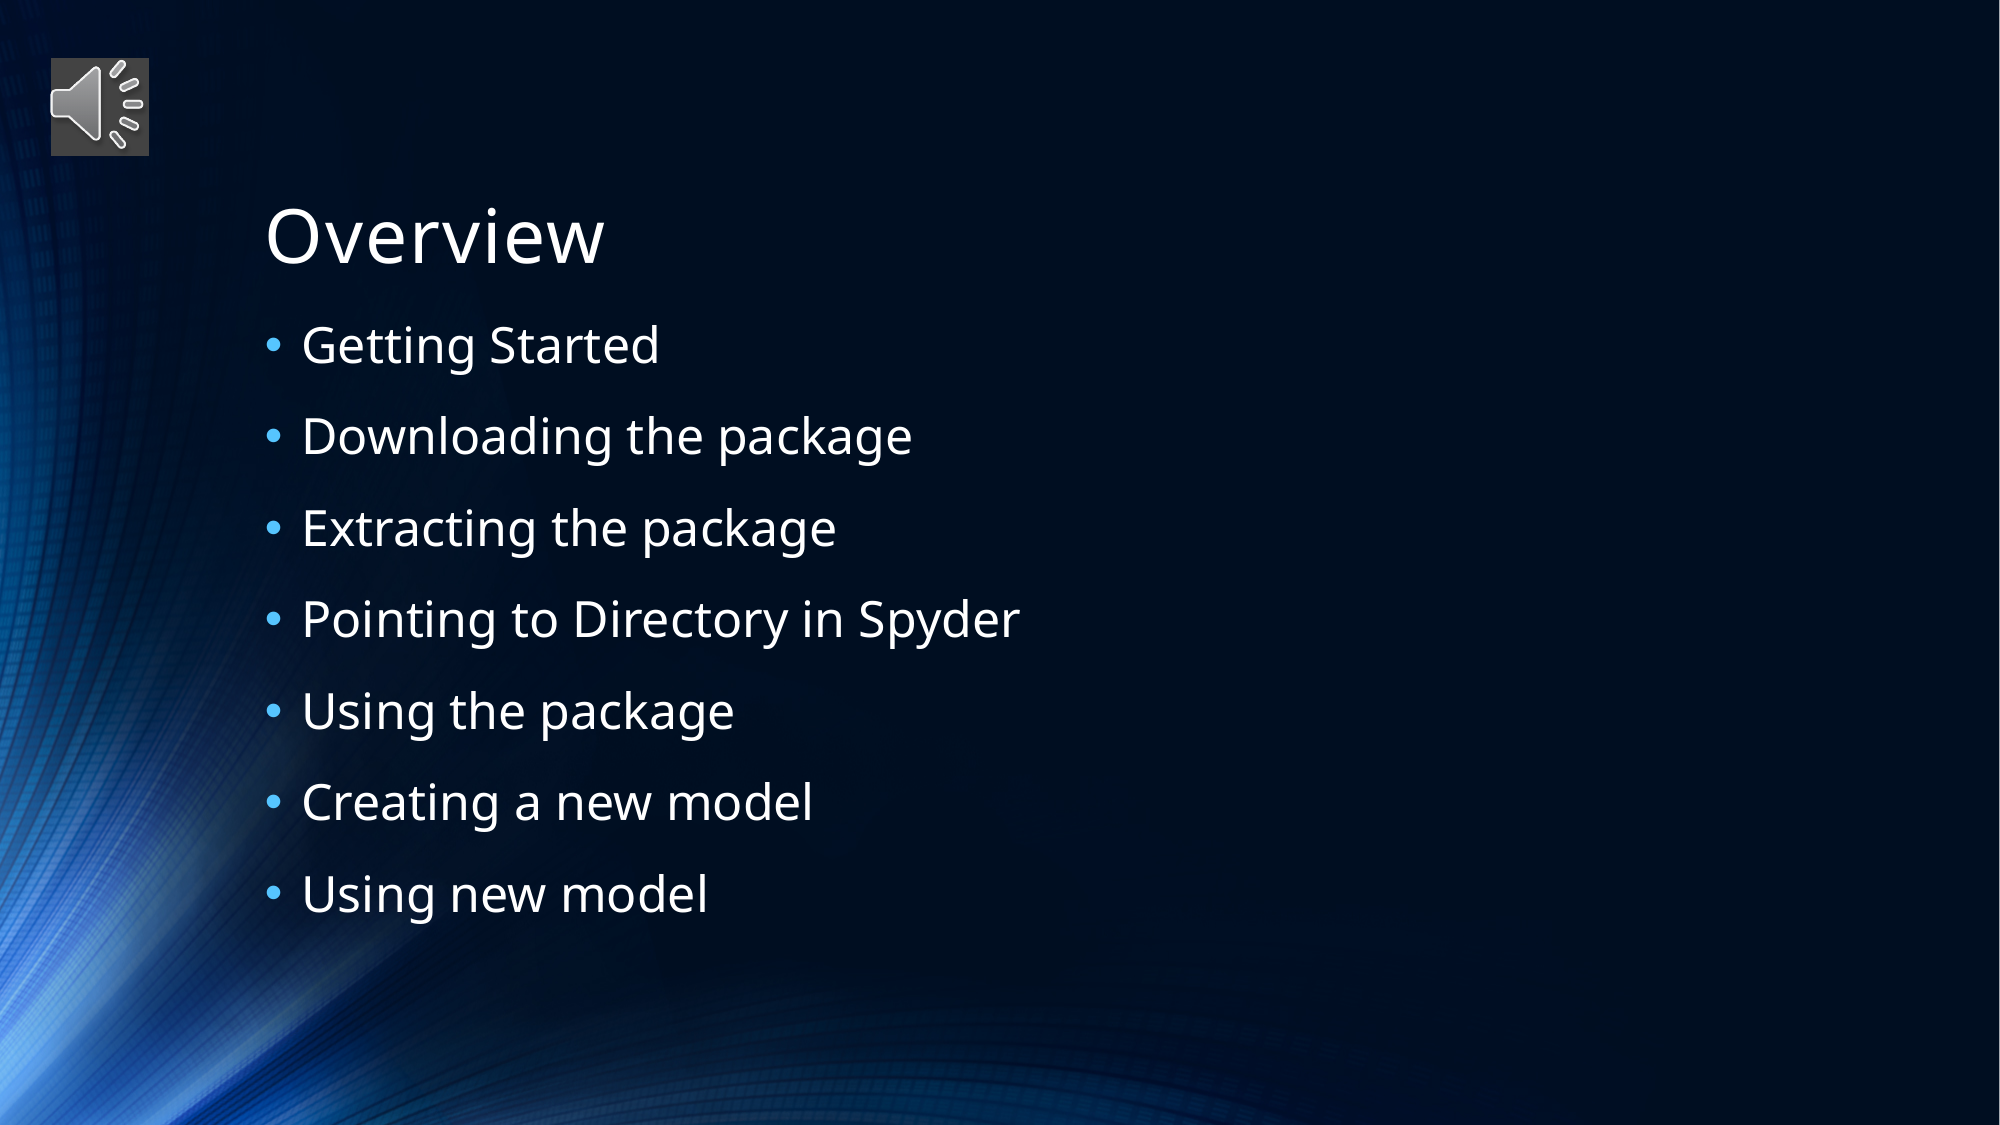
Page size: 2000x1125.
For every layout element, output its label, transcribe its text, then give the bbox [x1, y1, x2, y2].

list Getting Started Downloading the package Extracting the package Pointing to Directory in Spyder Using the package Creating a new model Using new model [249, 312, 1749, 988]
title Overview [249, 62, 1750, 288]
picture [0, 0, 2000, 1125]
